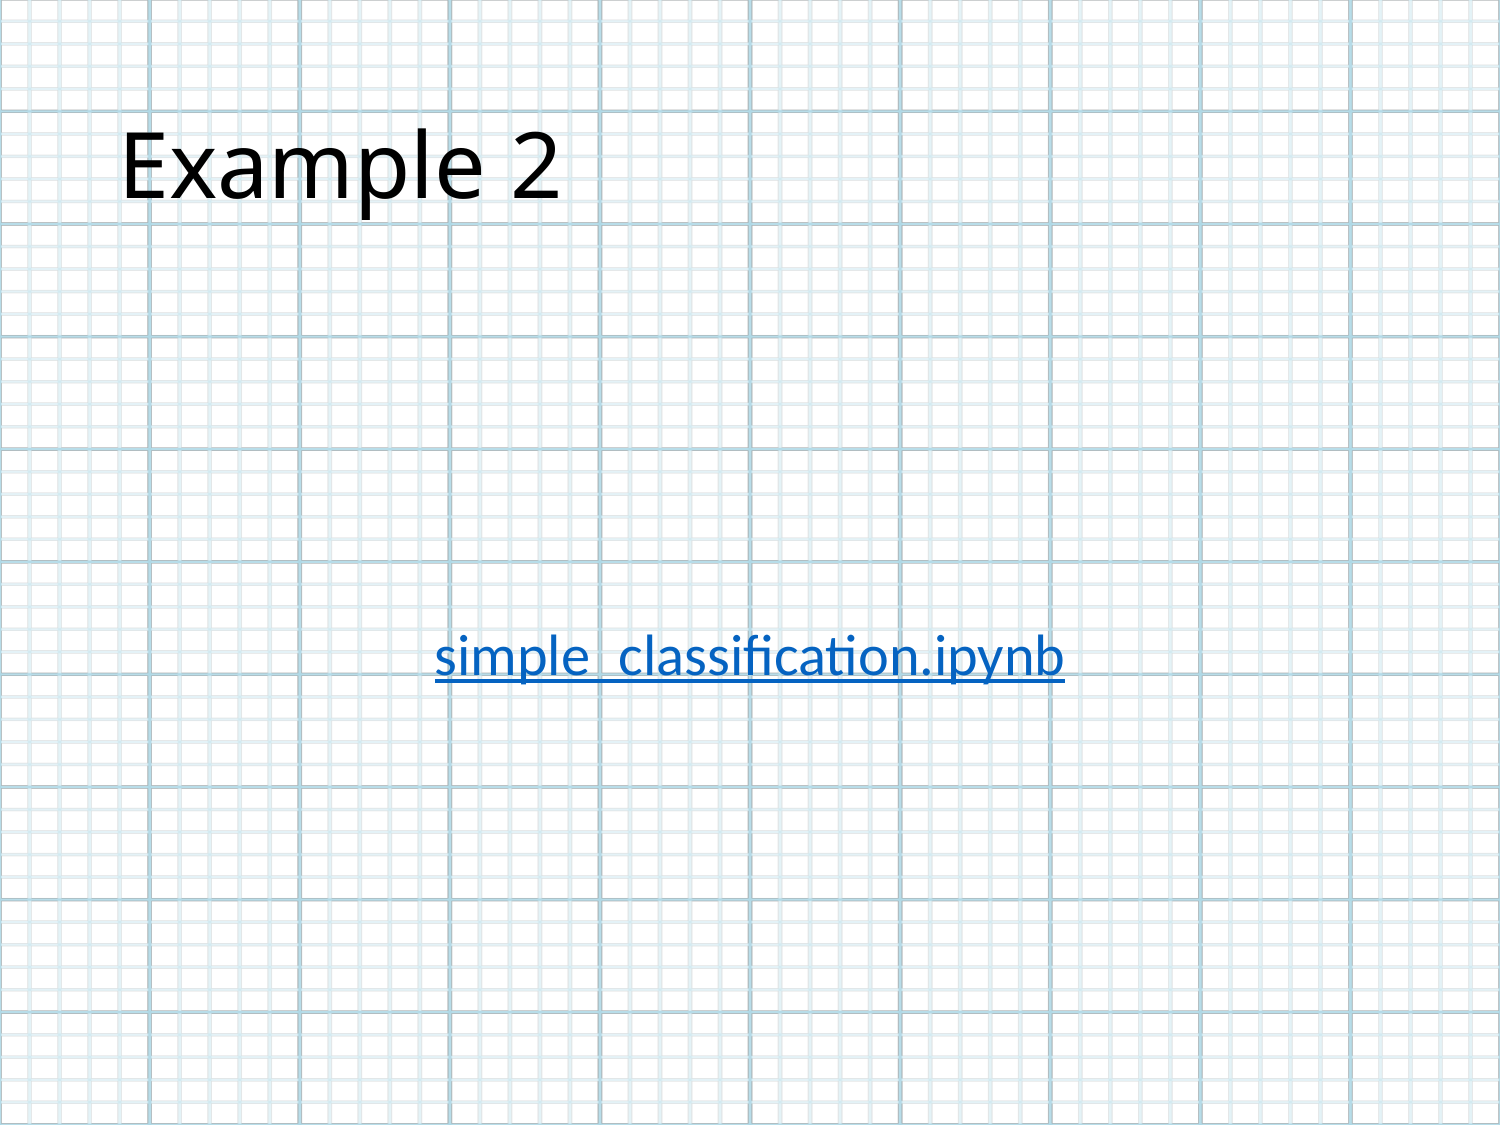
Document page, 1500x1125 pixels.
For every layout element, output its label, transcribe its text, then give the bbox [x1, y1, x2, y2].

picture [0, 0, 1500, 1125]
title Example 2 [103, 59, 1397, 278]
list simple_classification.ipynb [103, 299, 1397, 1014]
